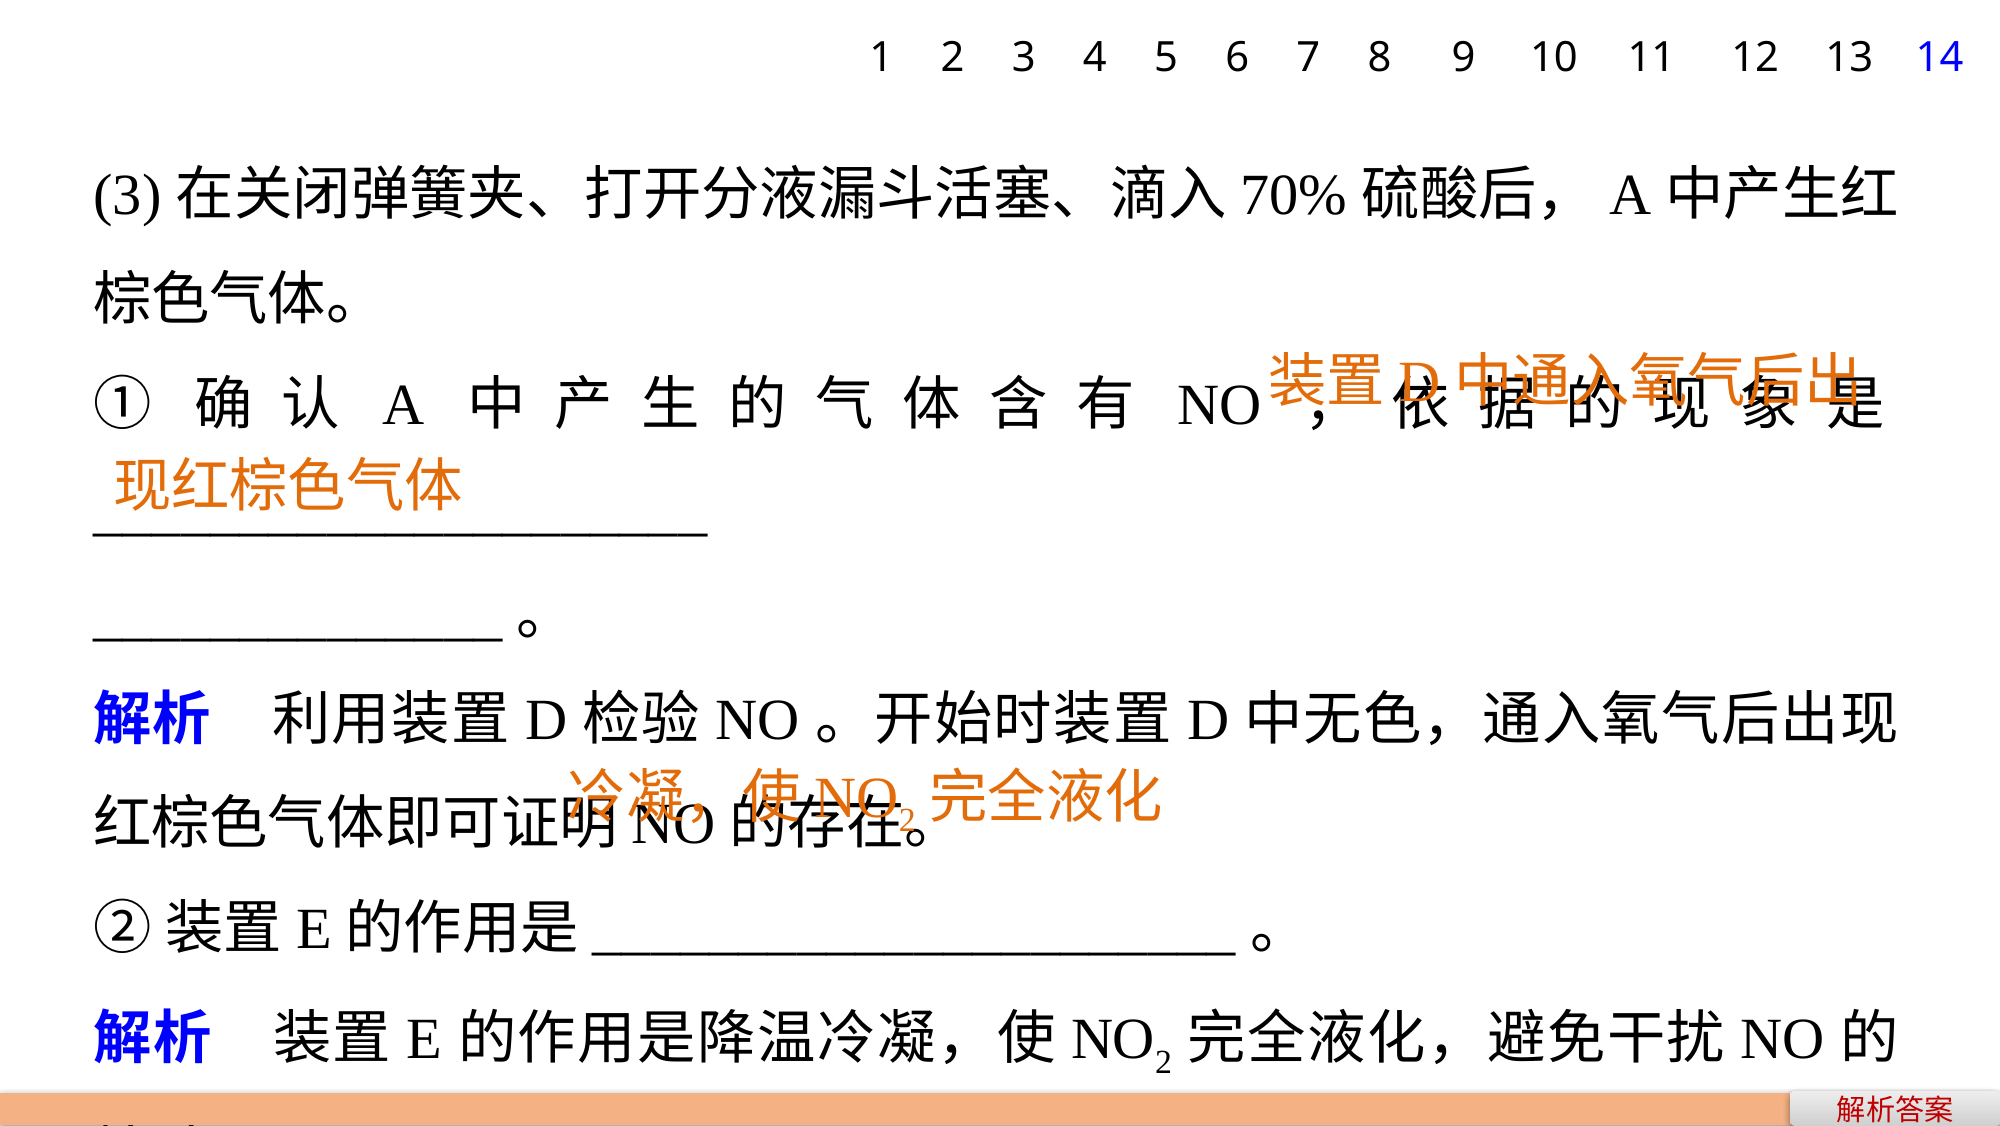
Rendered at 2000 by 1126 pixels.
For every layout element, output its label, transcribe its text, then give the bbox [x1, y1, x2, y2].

text_box 现红棕色气体 [98, 440, 478, 526]
text_box 11 [1610, 7, 1696, 102]
text_box 1 [854, 7, 914, 102]
text_box 冷凝，使NO2完全液化 [553, 751, 1178, 847]
text_box 8 [1352, 7, 1412, 102]
text_box 7 [1281, 7, 1341, 102]
text_box 4 [1067, 7, 1127, 102]
text_box 9 [1423, 7, 1496, 102]
text_box 装置D中通入氧气后出 [1253, 336, 1878, 421]
text_box 3 [996, 7, 1056, 102]
text_box (3)在关闭弹簧夹、打开分液漏斗活塞、滴入70%硫酸后，A中产生红棕色气体。 ①确认A中产生的气体含有NO，依据的现象是_____________________ ______________。 解析 利用装置D检验NO。开始时装置D中无色，通入氧气后出现红棕色气体即可证明NO的存在。 ②装置E的作用是______________________。 解析 装置E的作用是降温冷凝，使NO2完全液化，避免干扰NO的检验。 [78, 113, 1914, 1092]
text_box 12 [1707, 7, 1800, 102]
text_box [0, 1092, 1787, 1126]
text_box 解析答案 [1788, 1089, 2000, 1126]
text_box 13 [1811, 7, 1894, 102]
text_box 5 [1139, 7, 1199, 102]
text_box 6 [1210, 7, 1270, 102]
text_box 14 [1905, 7, 1984, 102]
text_box 2 [925, 7, 985, 102]
text_box 10 [1507, 7, 1599, 102]
